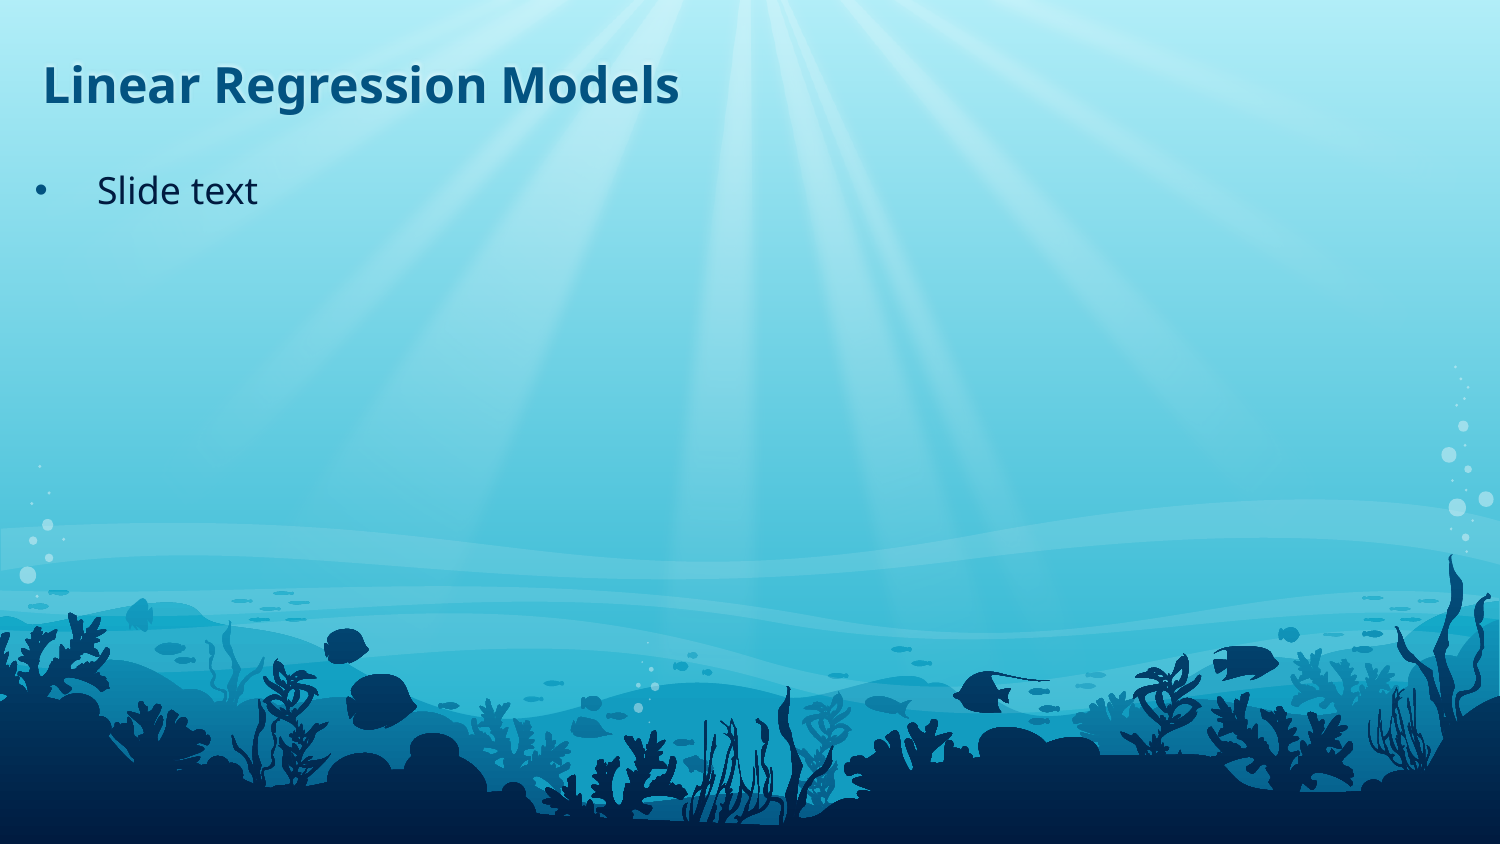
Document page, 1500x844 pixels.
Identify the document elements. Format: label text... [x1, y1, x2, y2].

title Linear Regression Models [42, 43, 1442, 115]
list Slide text [22, 167, 1478, 785]
